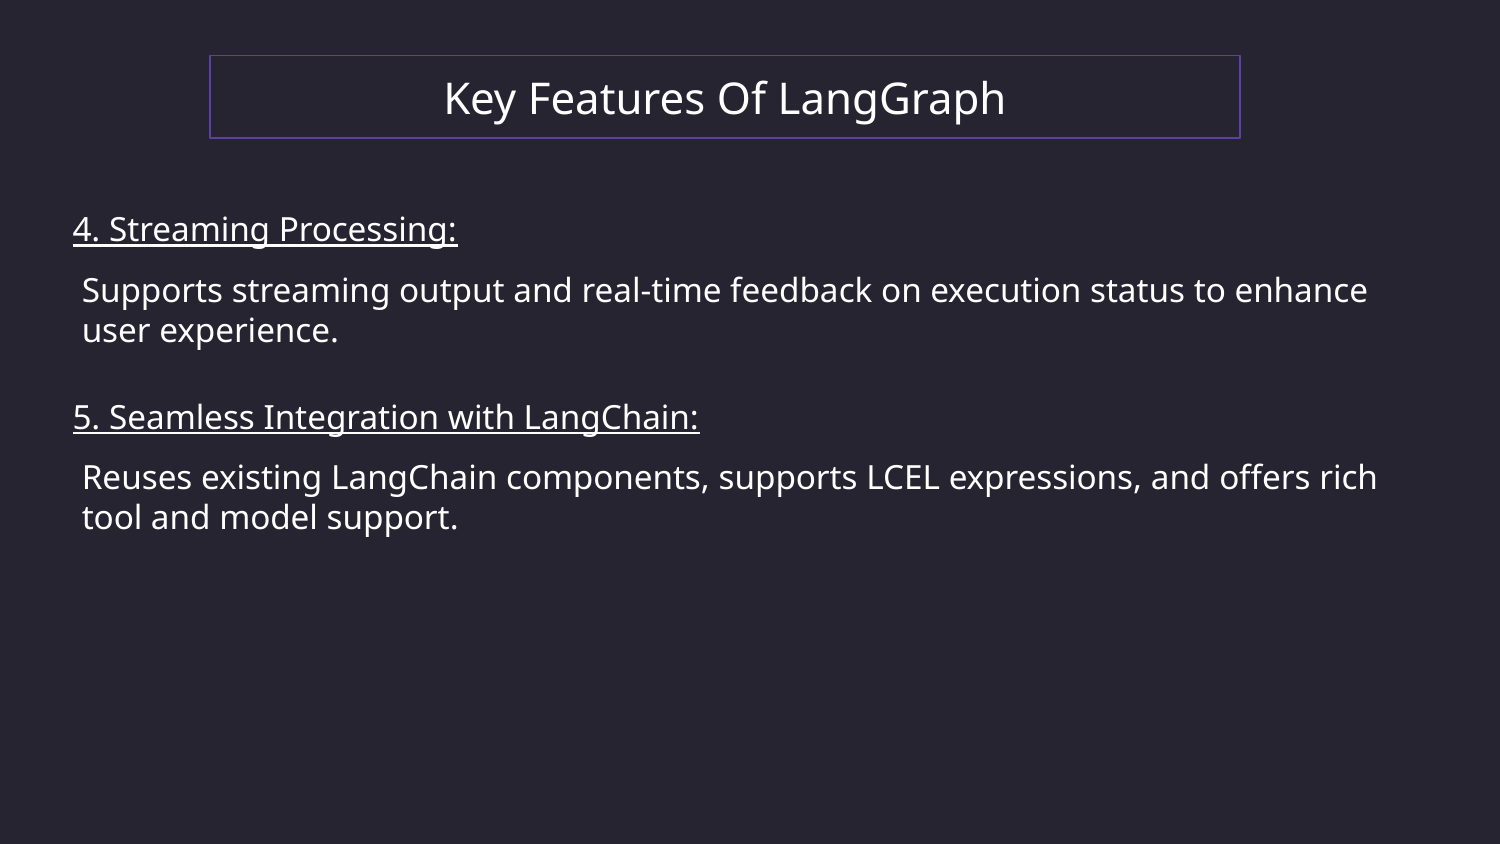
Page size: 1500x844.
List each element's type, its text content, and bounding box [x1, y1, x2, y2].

text_box 4. Streaming Processing: [57, 193, 1378, 264]
text_box Supports streaming output and real-time feedback on execution status to enhance user experience. [66, 253, 1427, 364]
text_box 5. Seamless Integration with LangChain: [57, 381, 1378, 451]
text_box Reuses existing LangChain components, supports LCEL expressions, and offers rich tool and model support. [66, 441, 1427, 552]
text_box Key Features Of LangGraph [210, 55, 1240, 139]
